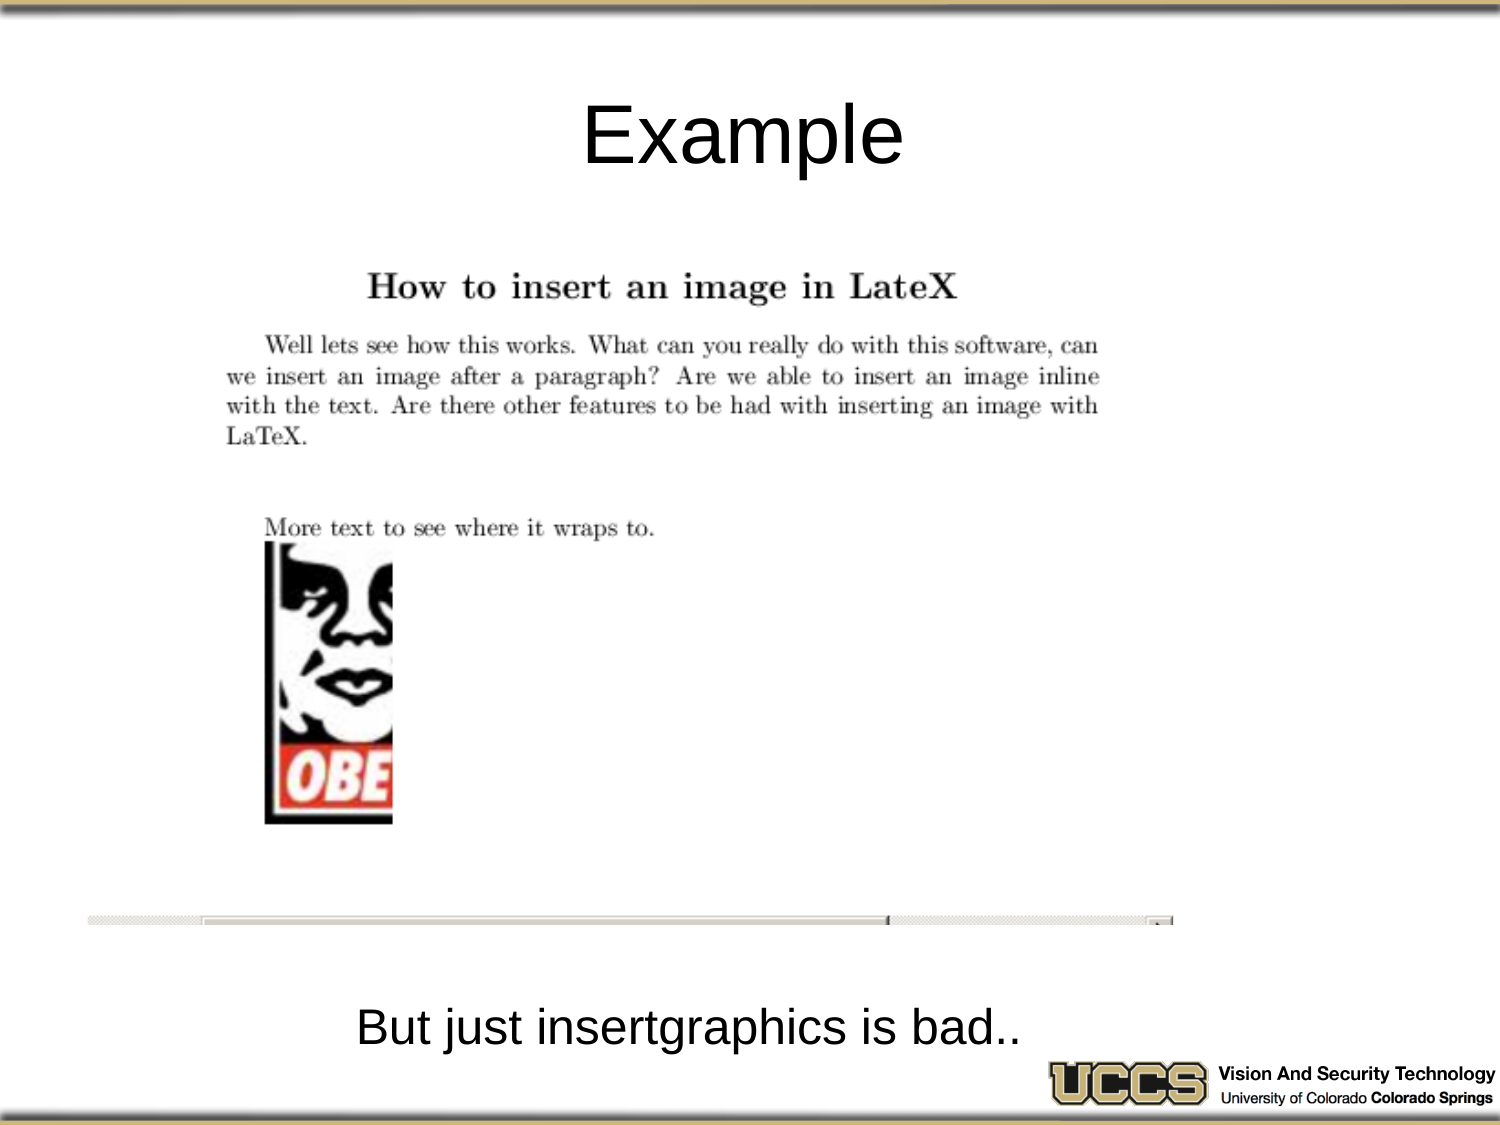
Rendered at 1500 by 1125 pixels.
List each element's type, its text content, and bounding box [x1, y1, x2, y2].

picture [87, 187, 1174, 926]
text_box But just insertgraphics is bad.. [340, 987, 1052, 1063]
title Example [24, 37, 1463, 188]
picture [1039, 1053, 1500, 1116]
